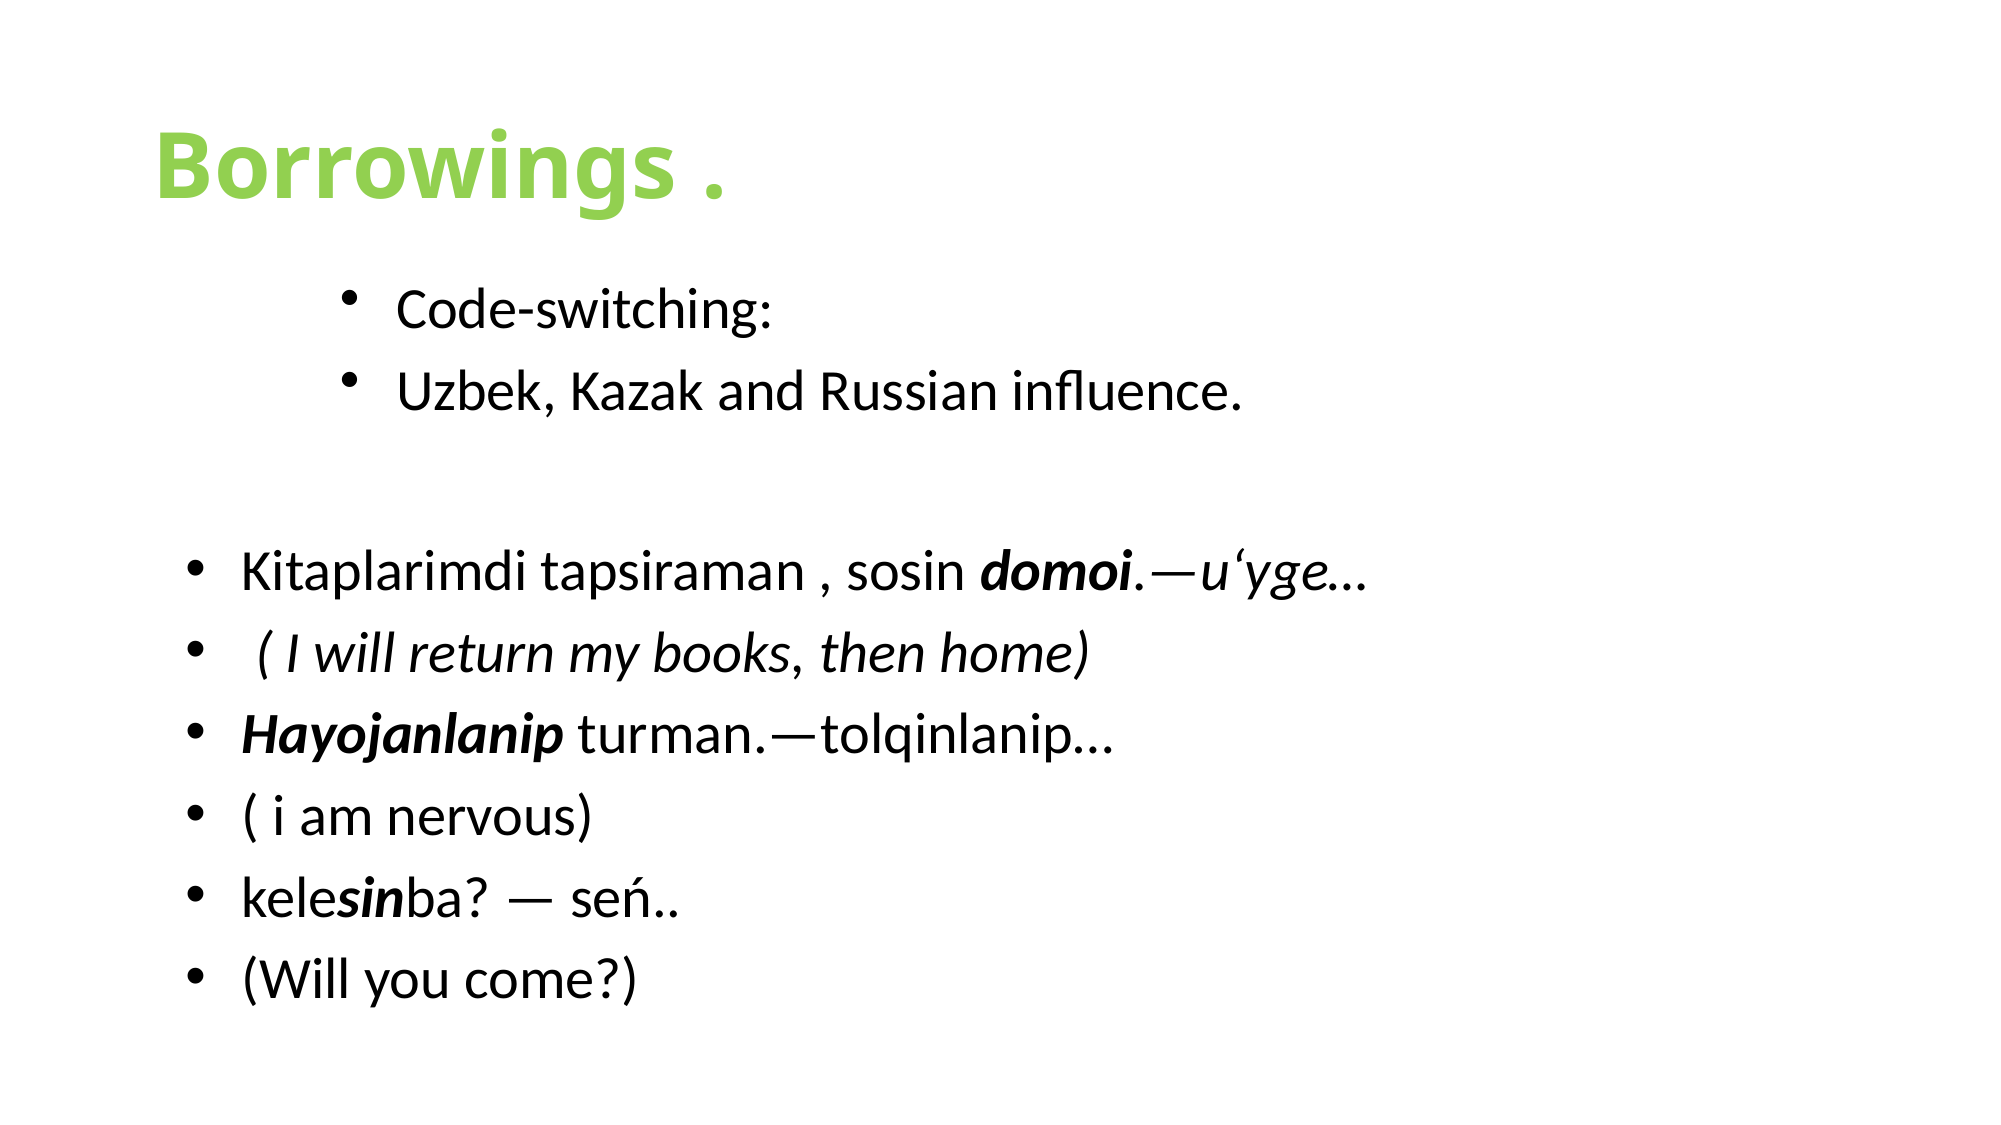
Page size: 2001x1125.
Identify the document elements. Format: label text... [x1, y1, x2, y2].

list Code-switching: Uzbek, Kazak and Russian influence. [324, 262, 1675, 480]
list Kitaplarimdi tapsiraman , sosin domoi.—u‘yge… ( I will return my books, then home) Hayojanlanip turman.—tolqinlanip… ( i am nervous) kelesinba? — seń.. (Will you come?) [170, 524, 1779, 1055]
title Borrowings . [137, 59, 1863, 278]
